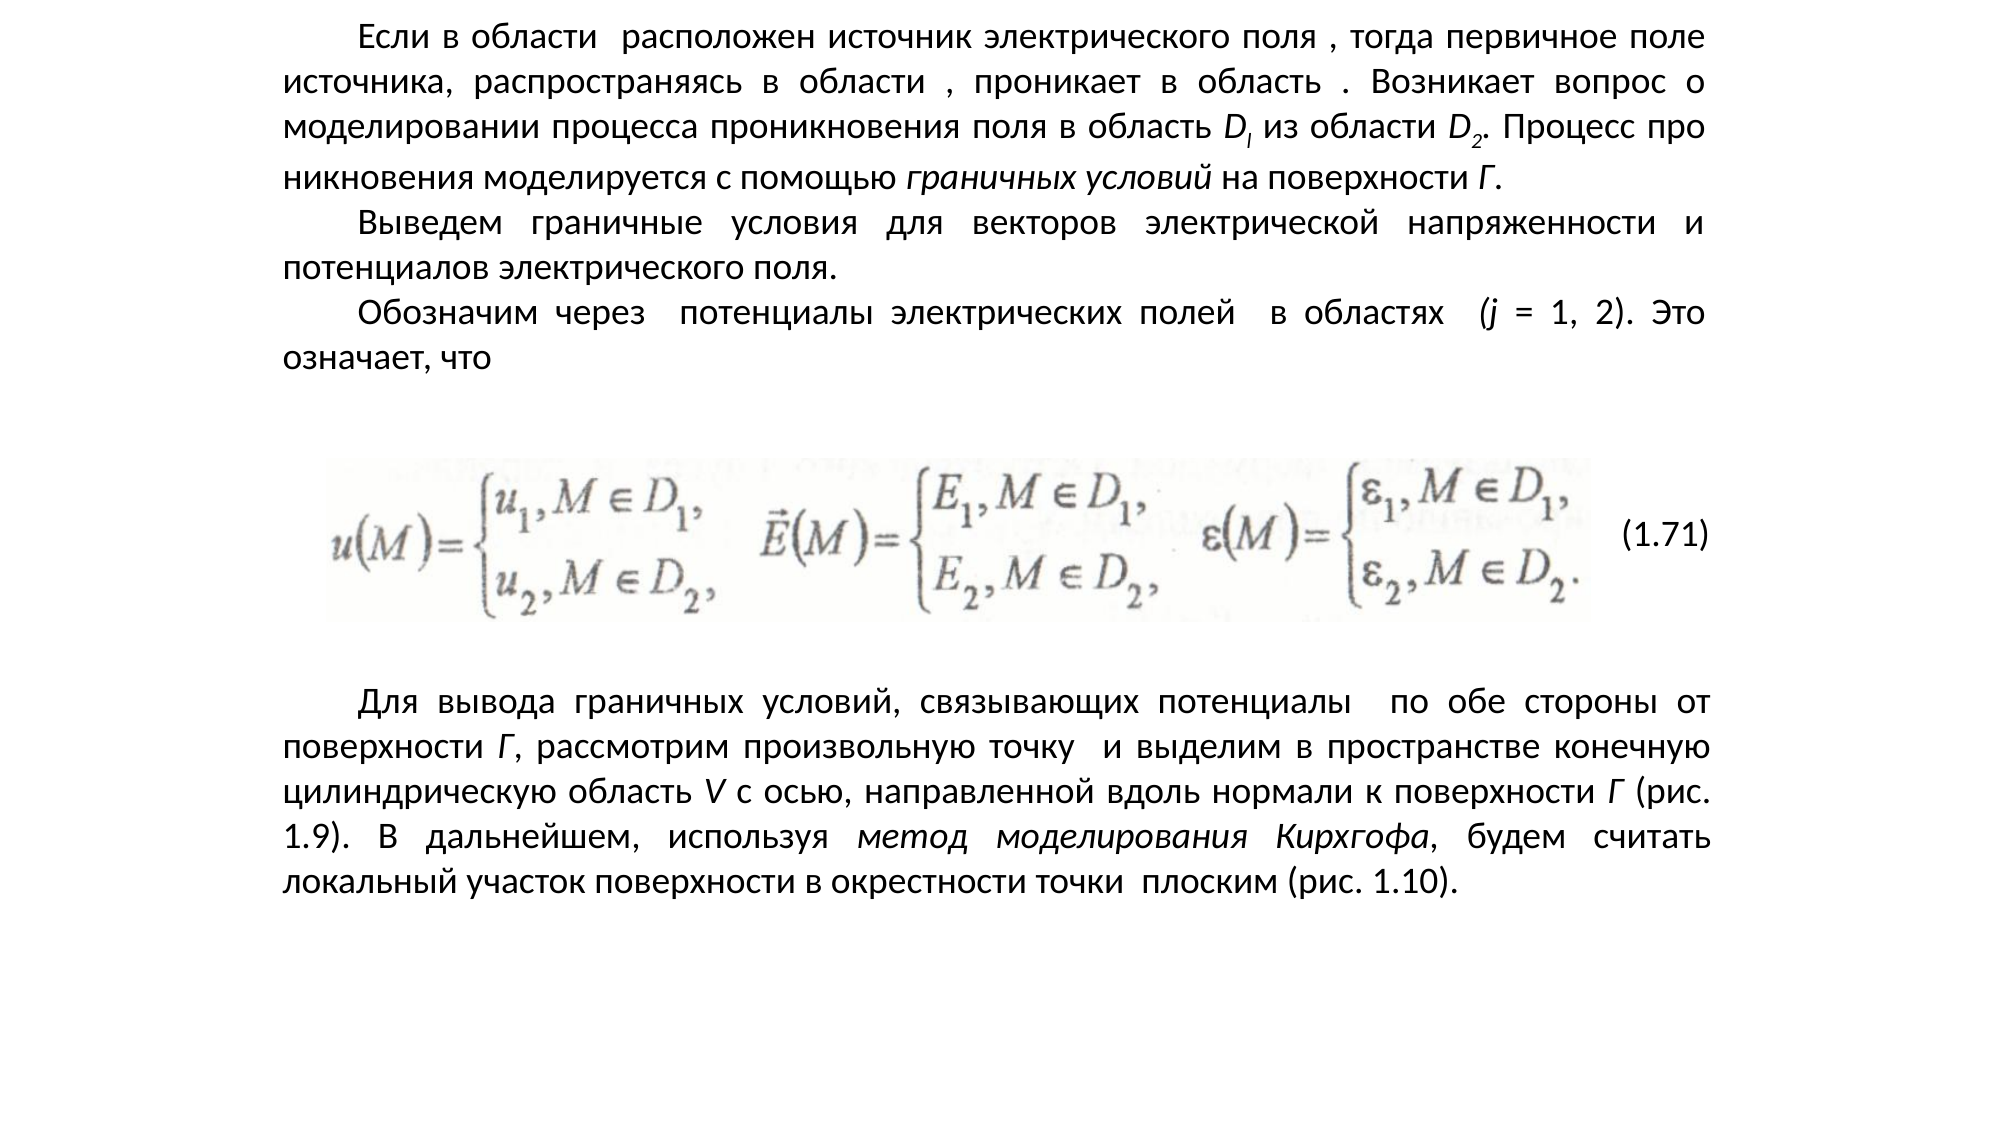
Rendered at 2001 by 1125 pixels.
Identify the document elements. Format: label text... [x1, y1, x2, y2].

picture [326, 458, 1591, 622]
text_box (1.71) [1606, 501, 1726, 562]
